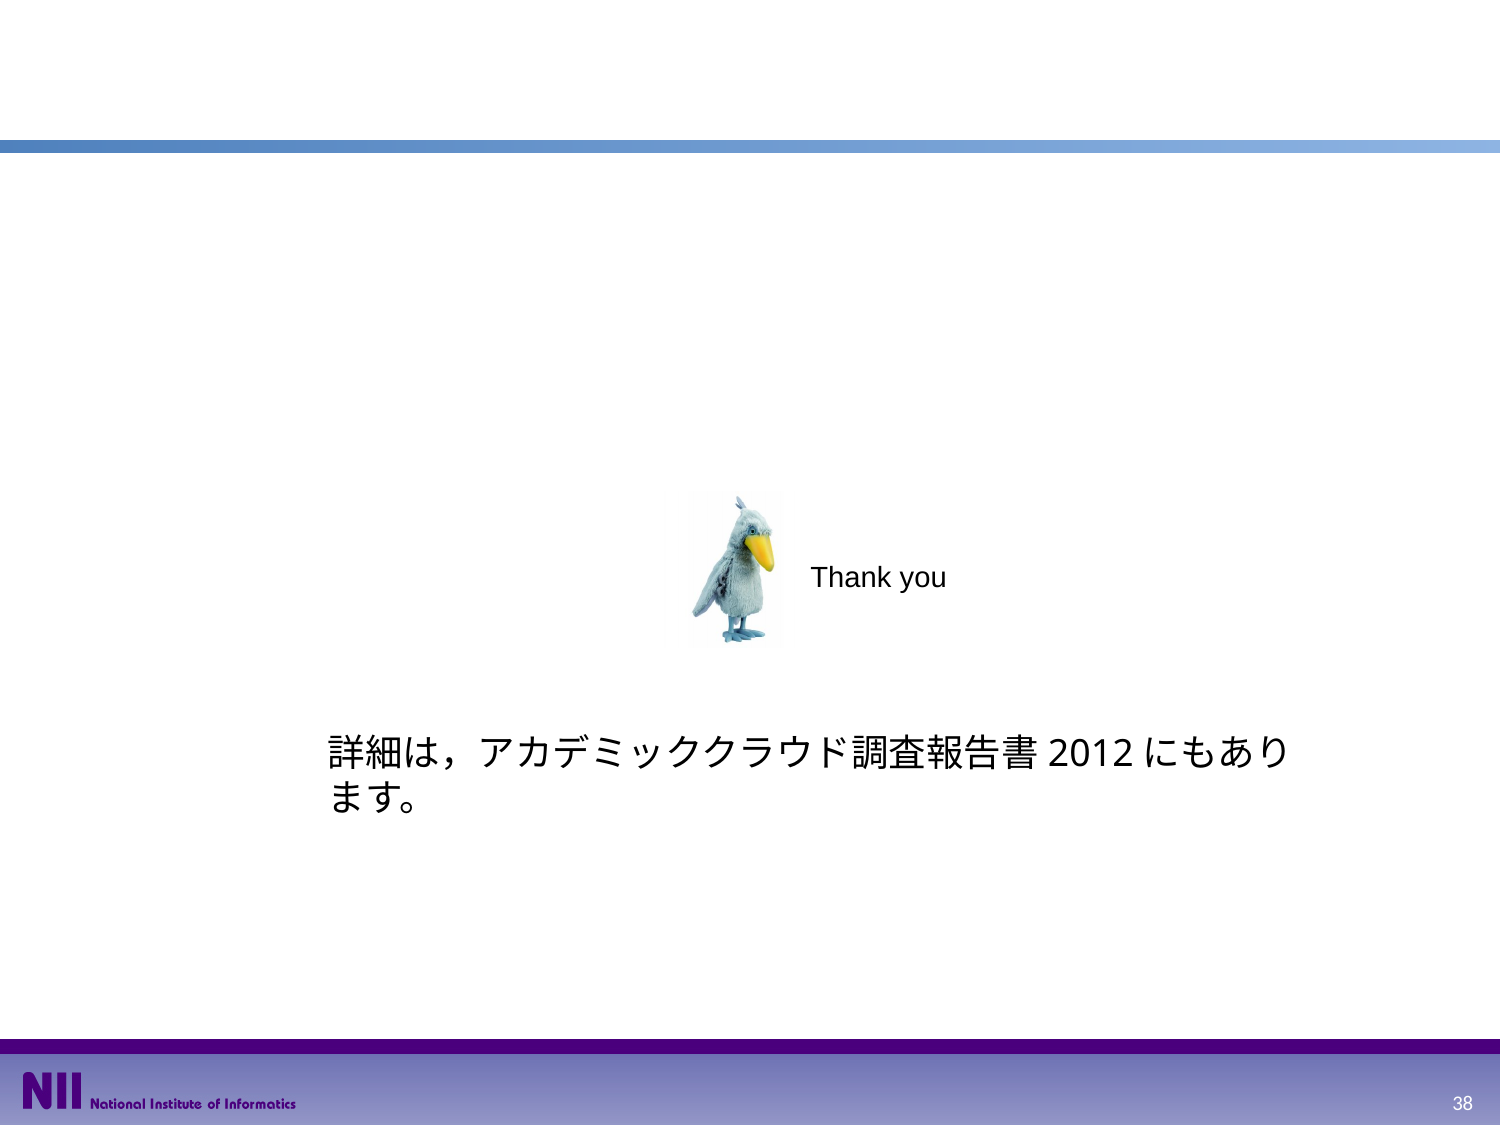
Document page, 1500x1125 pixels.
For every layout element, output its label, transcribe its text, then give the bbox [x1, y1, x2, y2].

text_box Thank you [814, 550, 963, 601]
picture [664, 491, 809, 648]
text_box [1430, 141, 1440, 152]
text_box 詳細は，アカデミッククラウド調査報告書2012にもあります。 [312, 729, 1341, 820]
picture [0, 1039, 1500, 1125]
slide_number 38 [1406, 1089, 1489, 1114]
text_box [1457, 141, 1464, 152]
